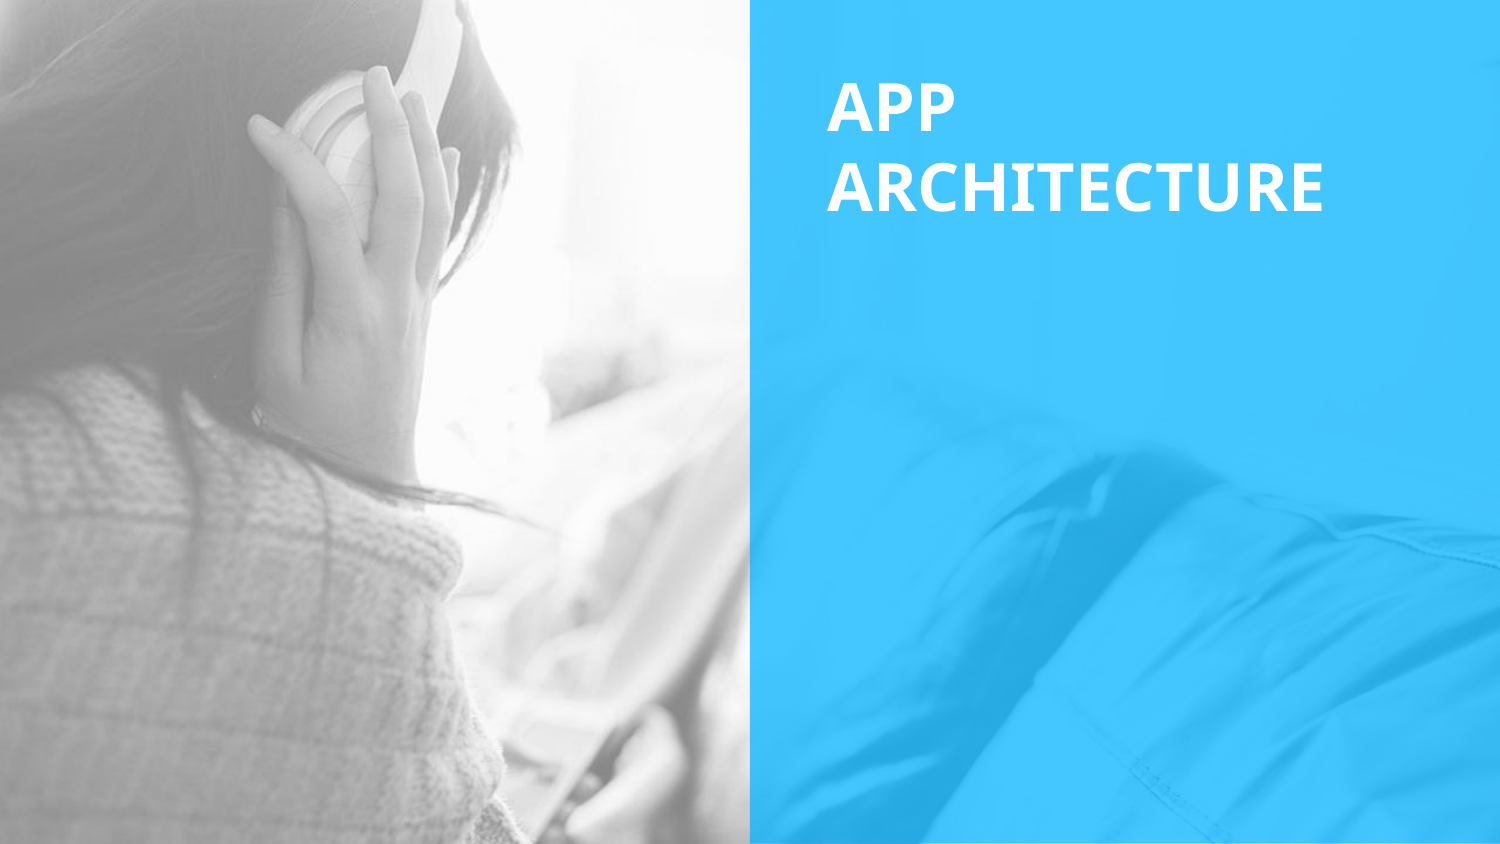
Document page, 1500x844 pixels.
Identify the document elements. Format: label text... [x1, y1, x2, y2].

picture [0, 0, 1500, 844]
title APP ARCHITECTURE [812, 49, 1415, 547]
